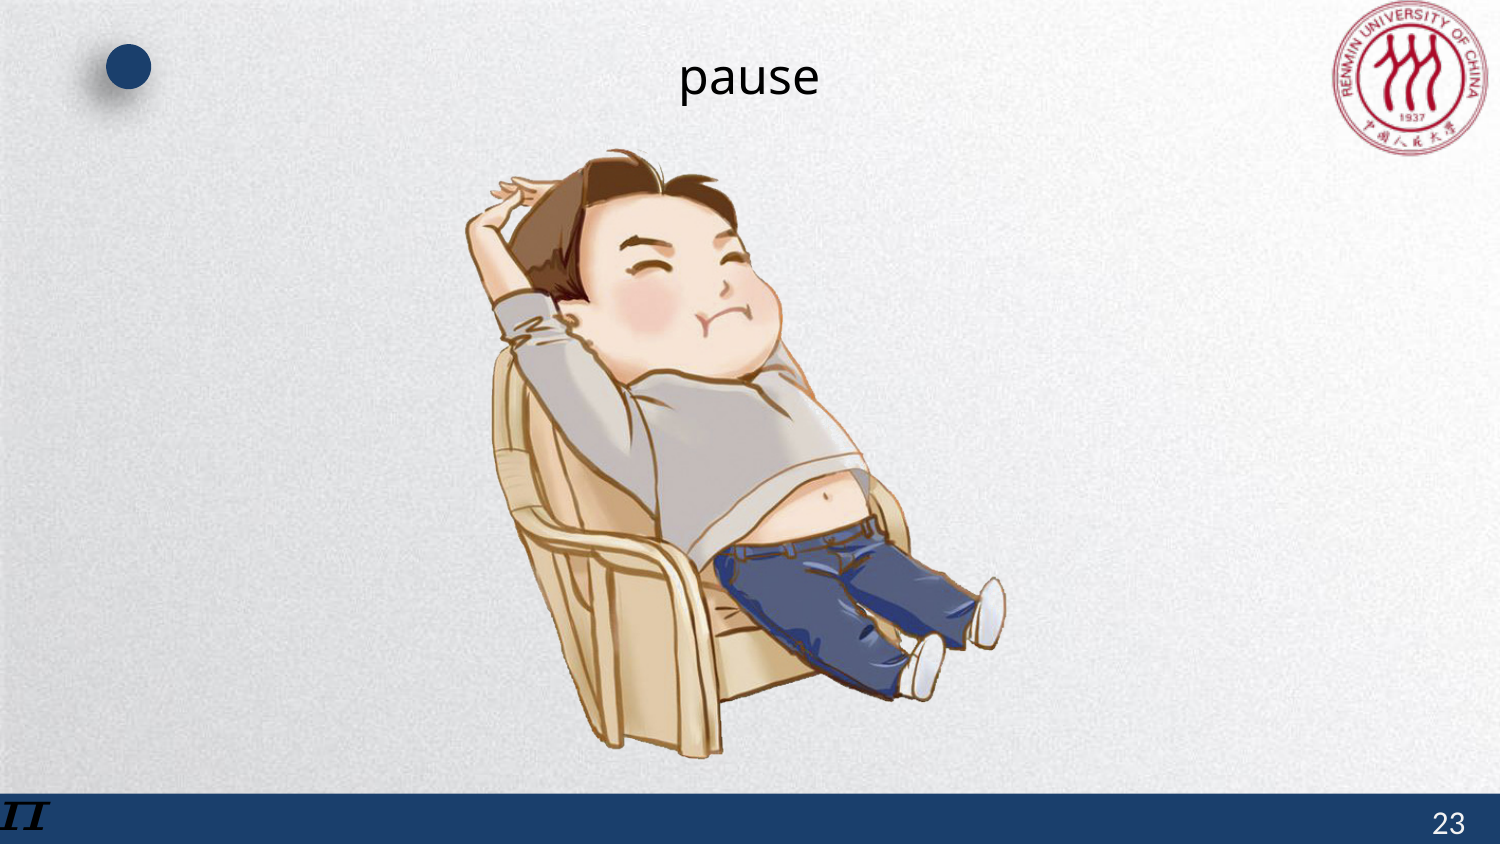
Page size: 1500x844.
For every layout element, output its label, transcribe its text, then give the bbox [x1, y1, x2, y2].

picture [0, 0, 1500, 793]
title pause [75, 33, 1425, 116]
